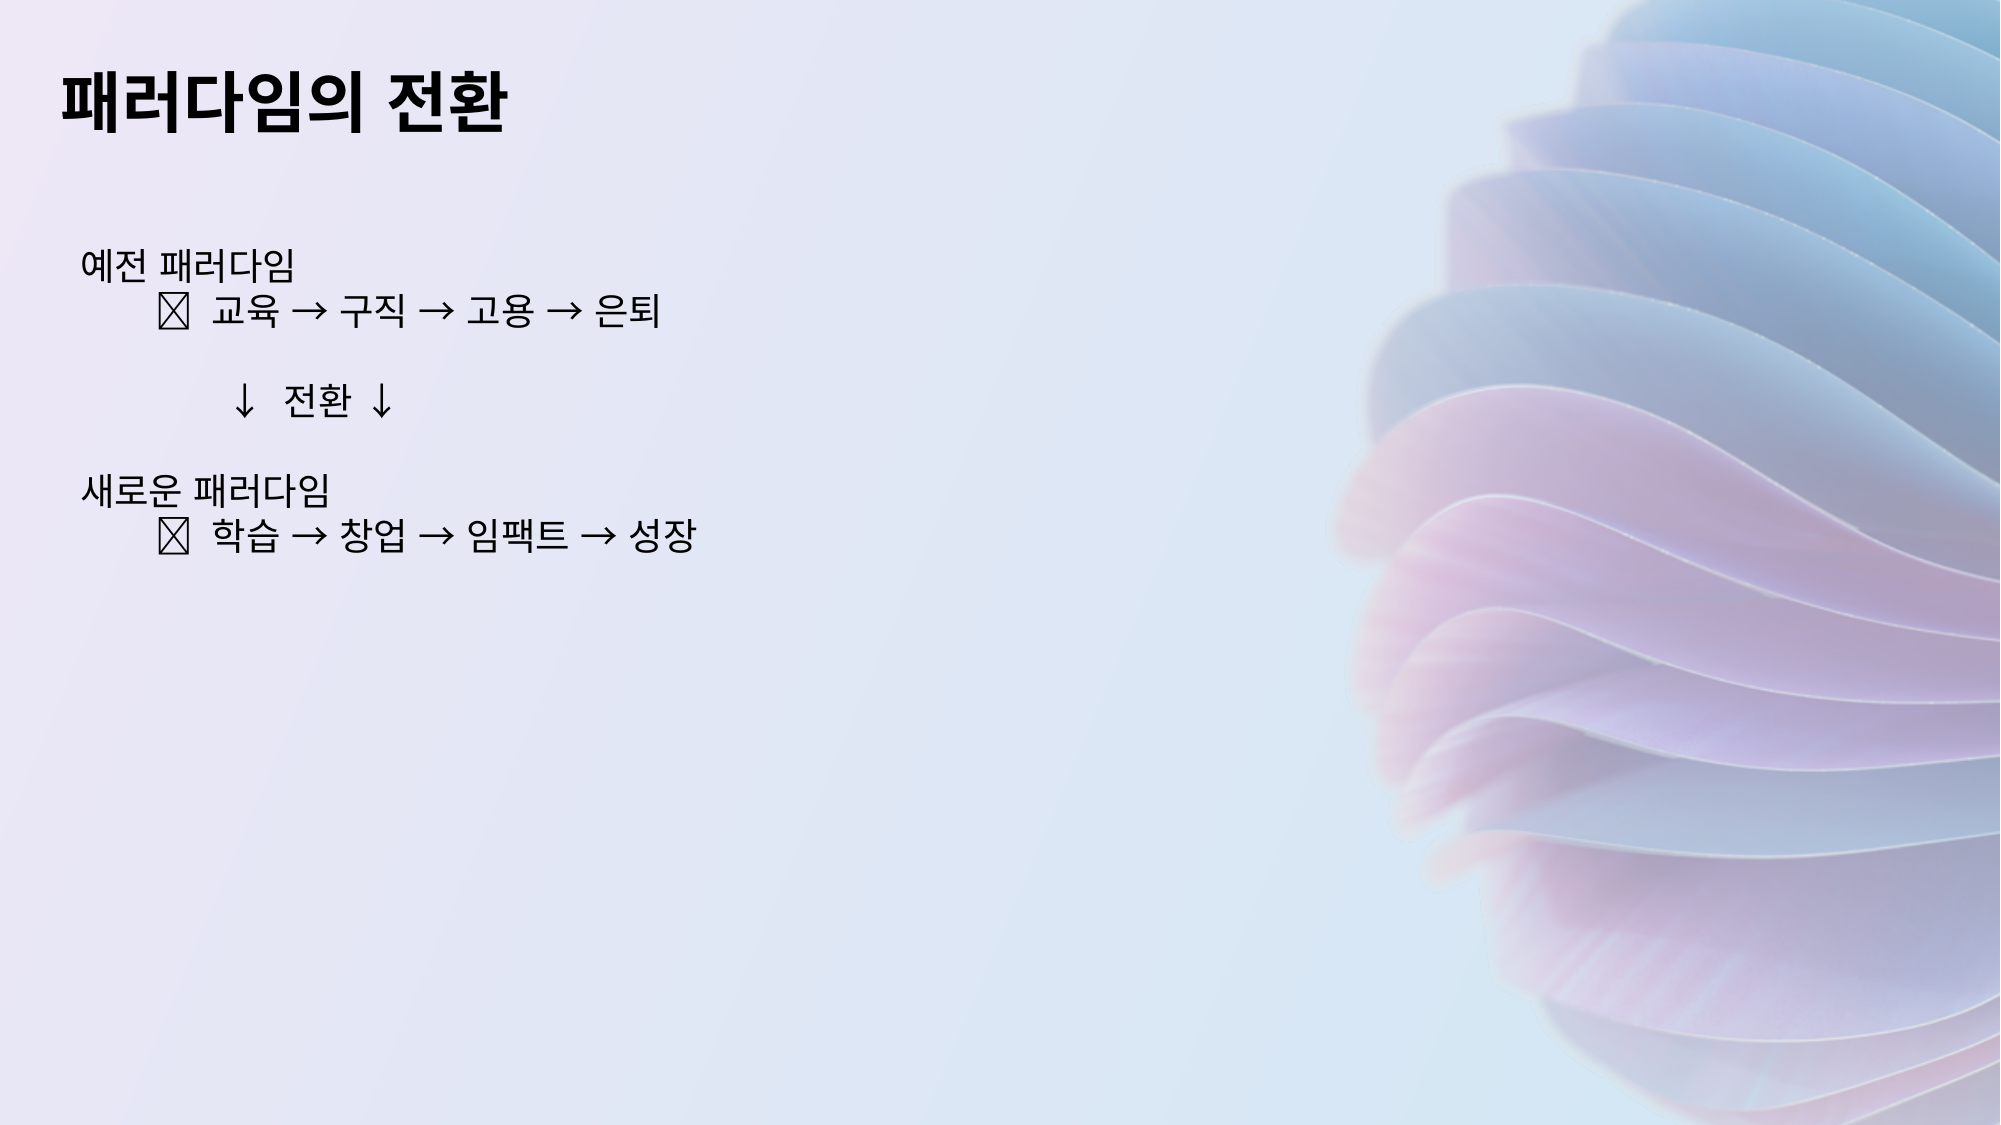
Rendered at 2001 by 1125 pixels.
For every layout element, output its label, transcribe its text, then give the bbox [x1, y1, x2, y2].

text_box 패러다임의 전환 [46, 53, 1186, 149]
list 예전 패러다임 👔 교육 → 구직 → 고용 → 은퇴 ↓ 전환 ↓ 새로운 패러다임 💡 학습 → 창업 → 임팩트 → 성장 [65, 235, 1808, 1029]
